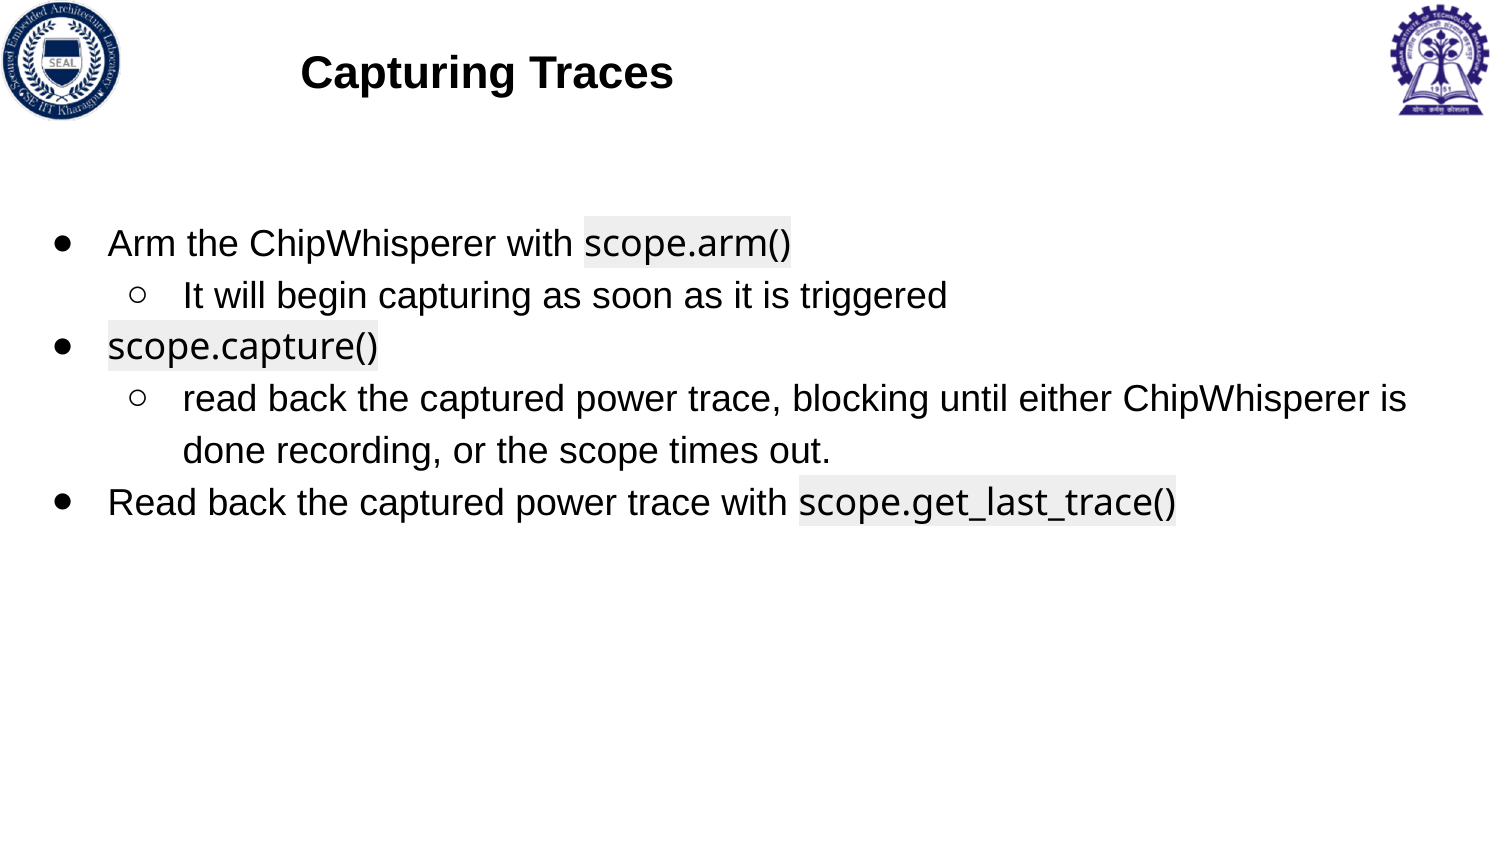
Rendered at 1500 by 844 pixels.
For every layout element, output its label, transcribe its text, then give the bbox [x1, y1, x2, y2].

picture [0, 0, 122, 122]
text_box Arm the ChipWhisperer with scope.arm() It will begin capturing as soon as it is triggered scope.capture() read back the captured power trace, blocking until either ChipWhisperer is done recording, or the scope times out. Read back the captured power trace with scope.get_last_trace() [17, 197, 1483, 538]
title Capturing Traces [285, 19, 1373, 114]
picture [1378, 0, 1500, 122]
